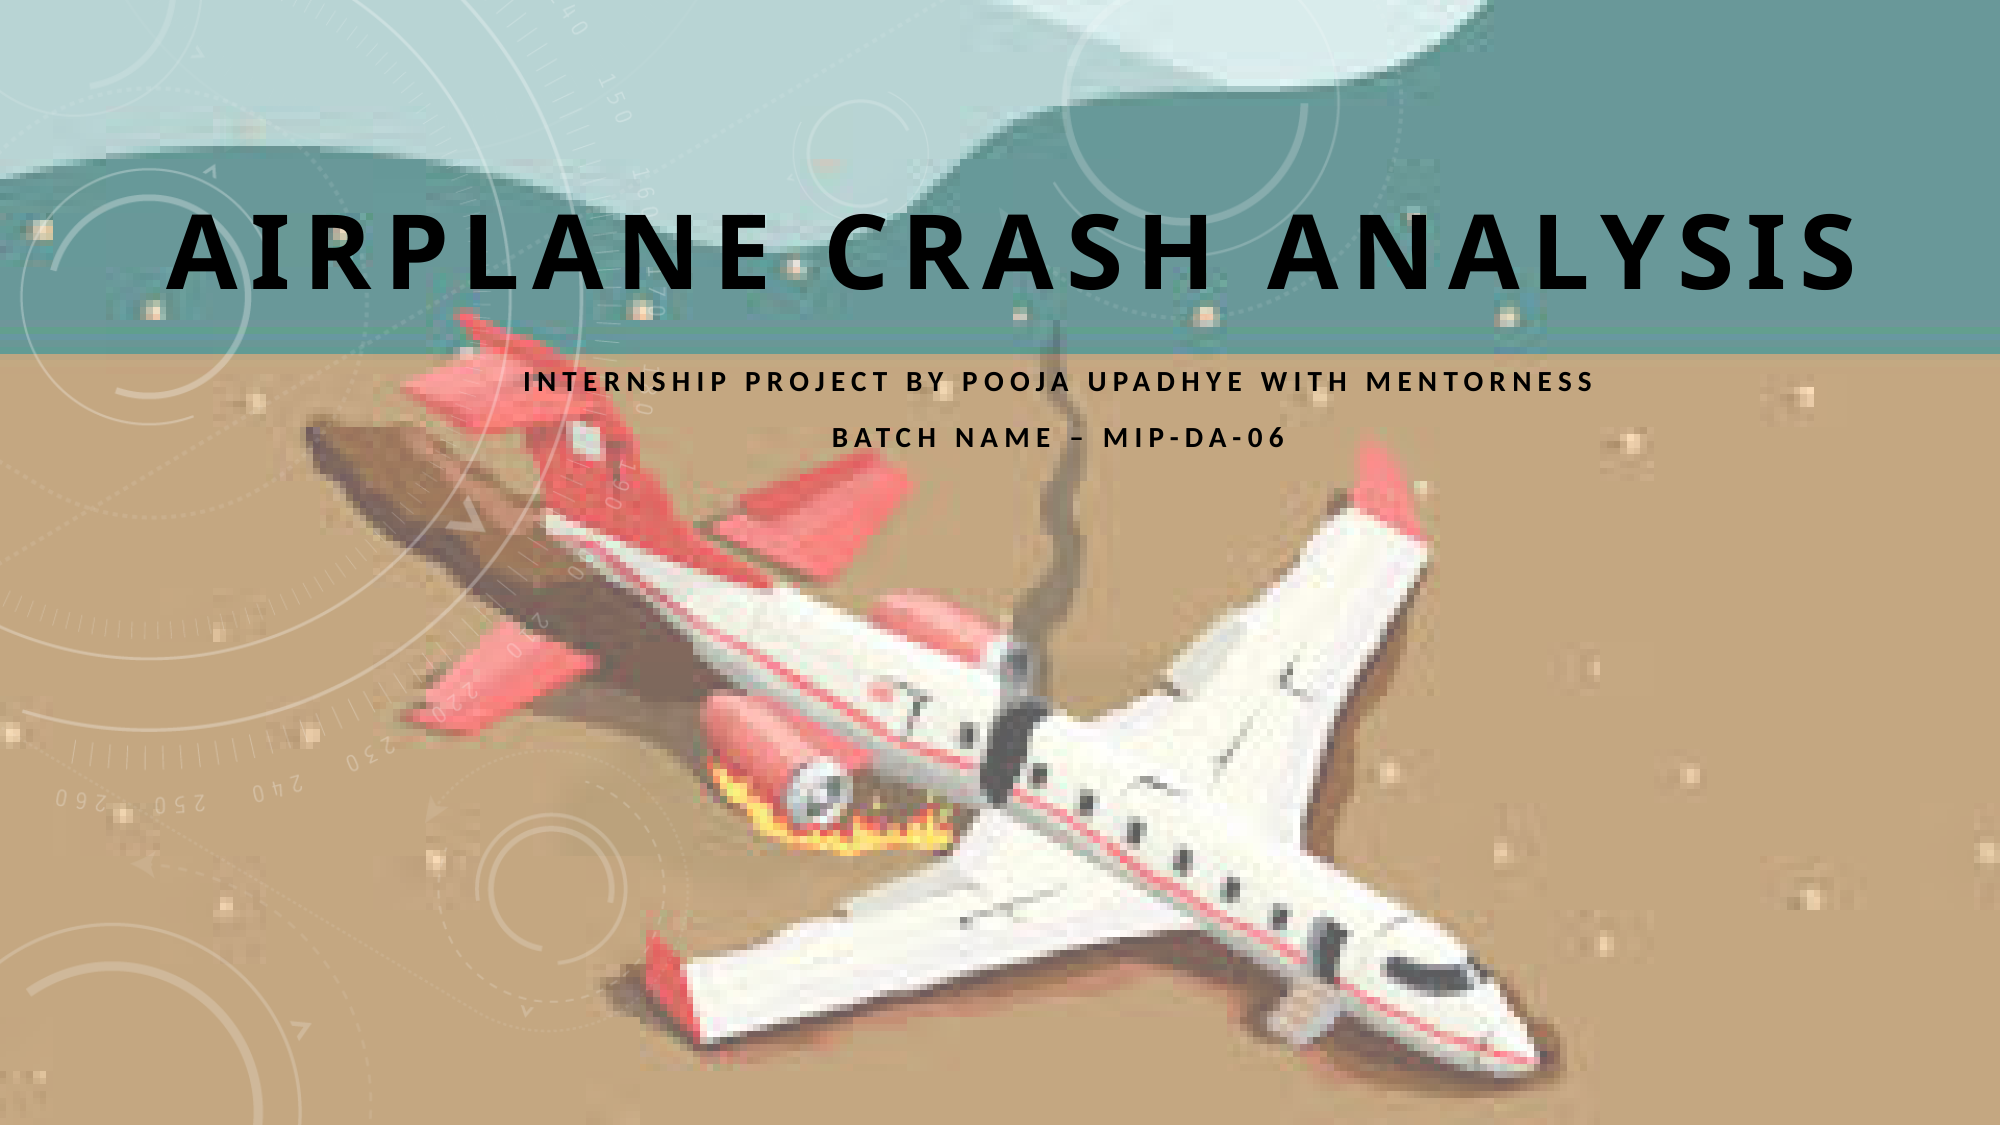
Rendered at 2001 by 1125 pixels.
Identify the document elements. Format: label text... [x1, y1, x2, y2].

picture [0, 0, 2000, 1125]
subtitle Internship project by pooja upadhye with mentorness BATCH NAME – MIP-DA-06 [467, 354, 1649, 586]
title AIRPLANE CRASH ANALYSIS [127, 66, 1899, 318]
